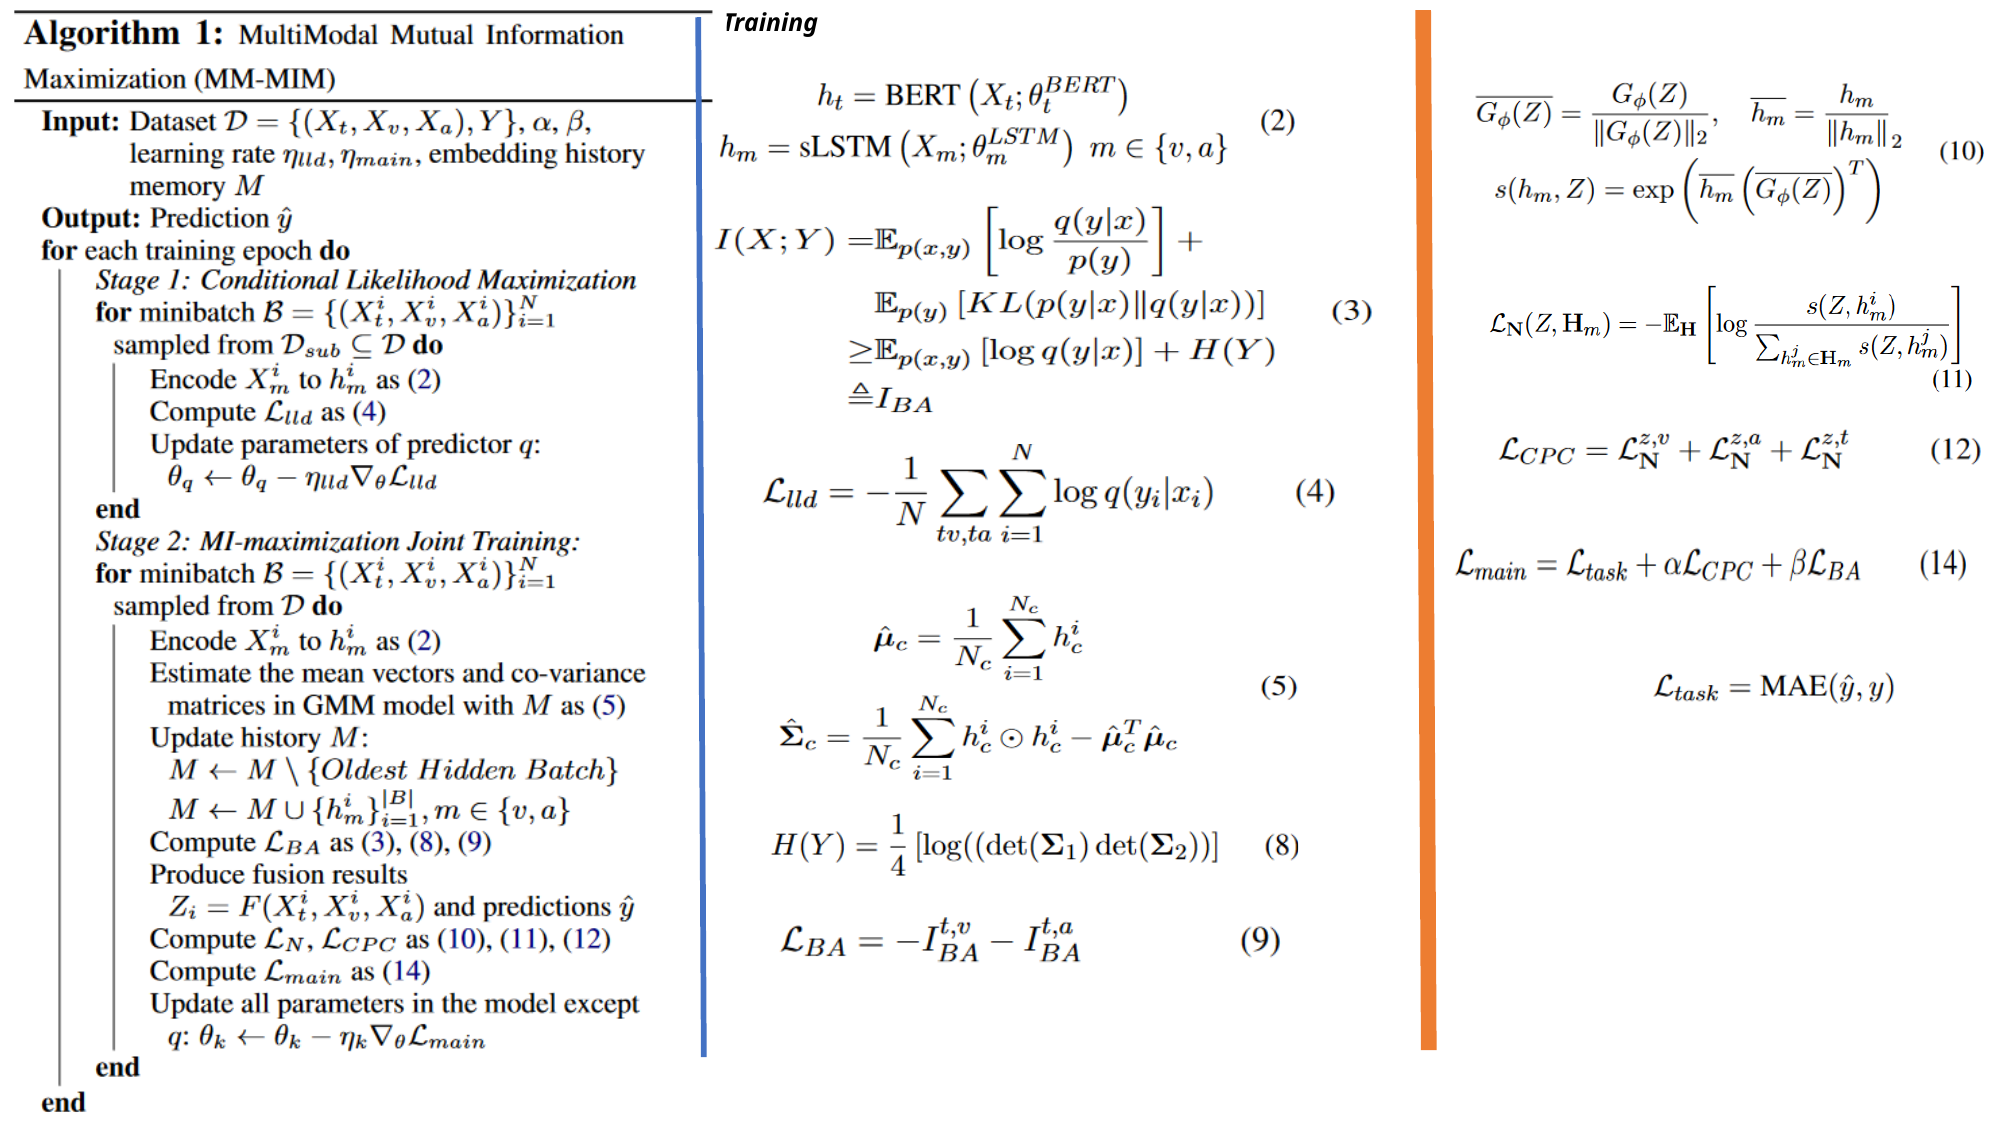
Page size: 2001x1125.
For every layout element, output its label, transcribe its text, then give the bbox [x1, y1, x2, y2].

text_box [1423, 10, 1429, 1051]
picture [1471, 78, 1992, 227]
picture [1483, 408, 1986, 470]
picture [768, 806, 1299, 883]
picture [774, 582, 1304, 782]
picture [14, 9, 1384, 1116]
picture [1639, 641, 1958, 722]
picture [1471, 267, 1986, 399]
title Training [707, 2, 952, 45]
picture [1449, 517, 1983, 602]
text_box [698, 17, 704, 1058]
picture [775, 907, 1285, 971]
